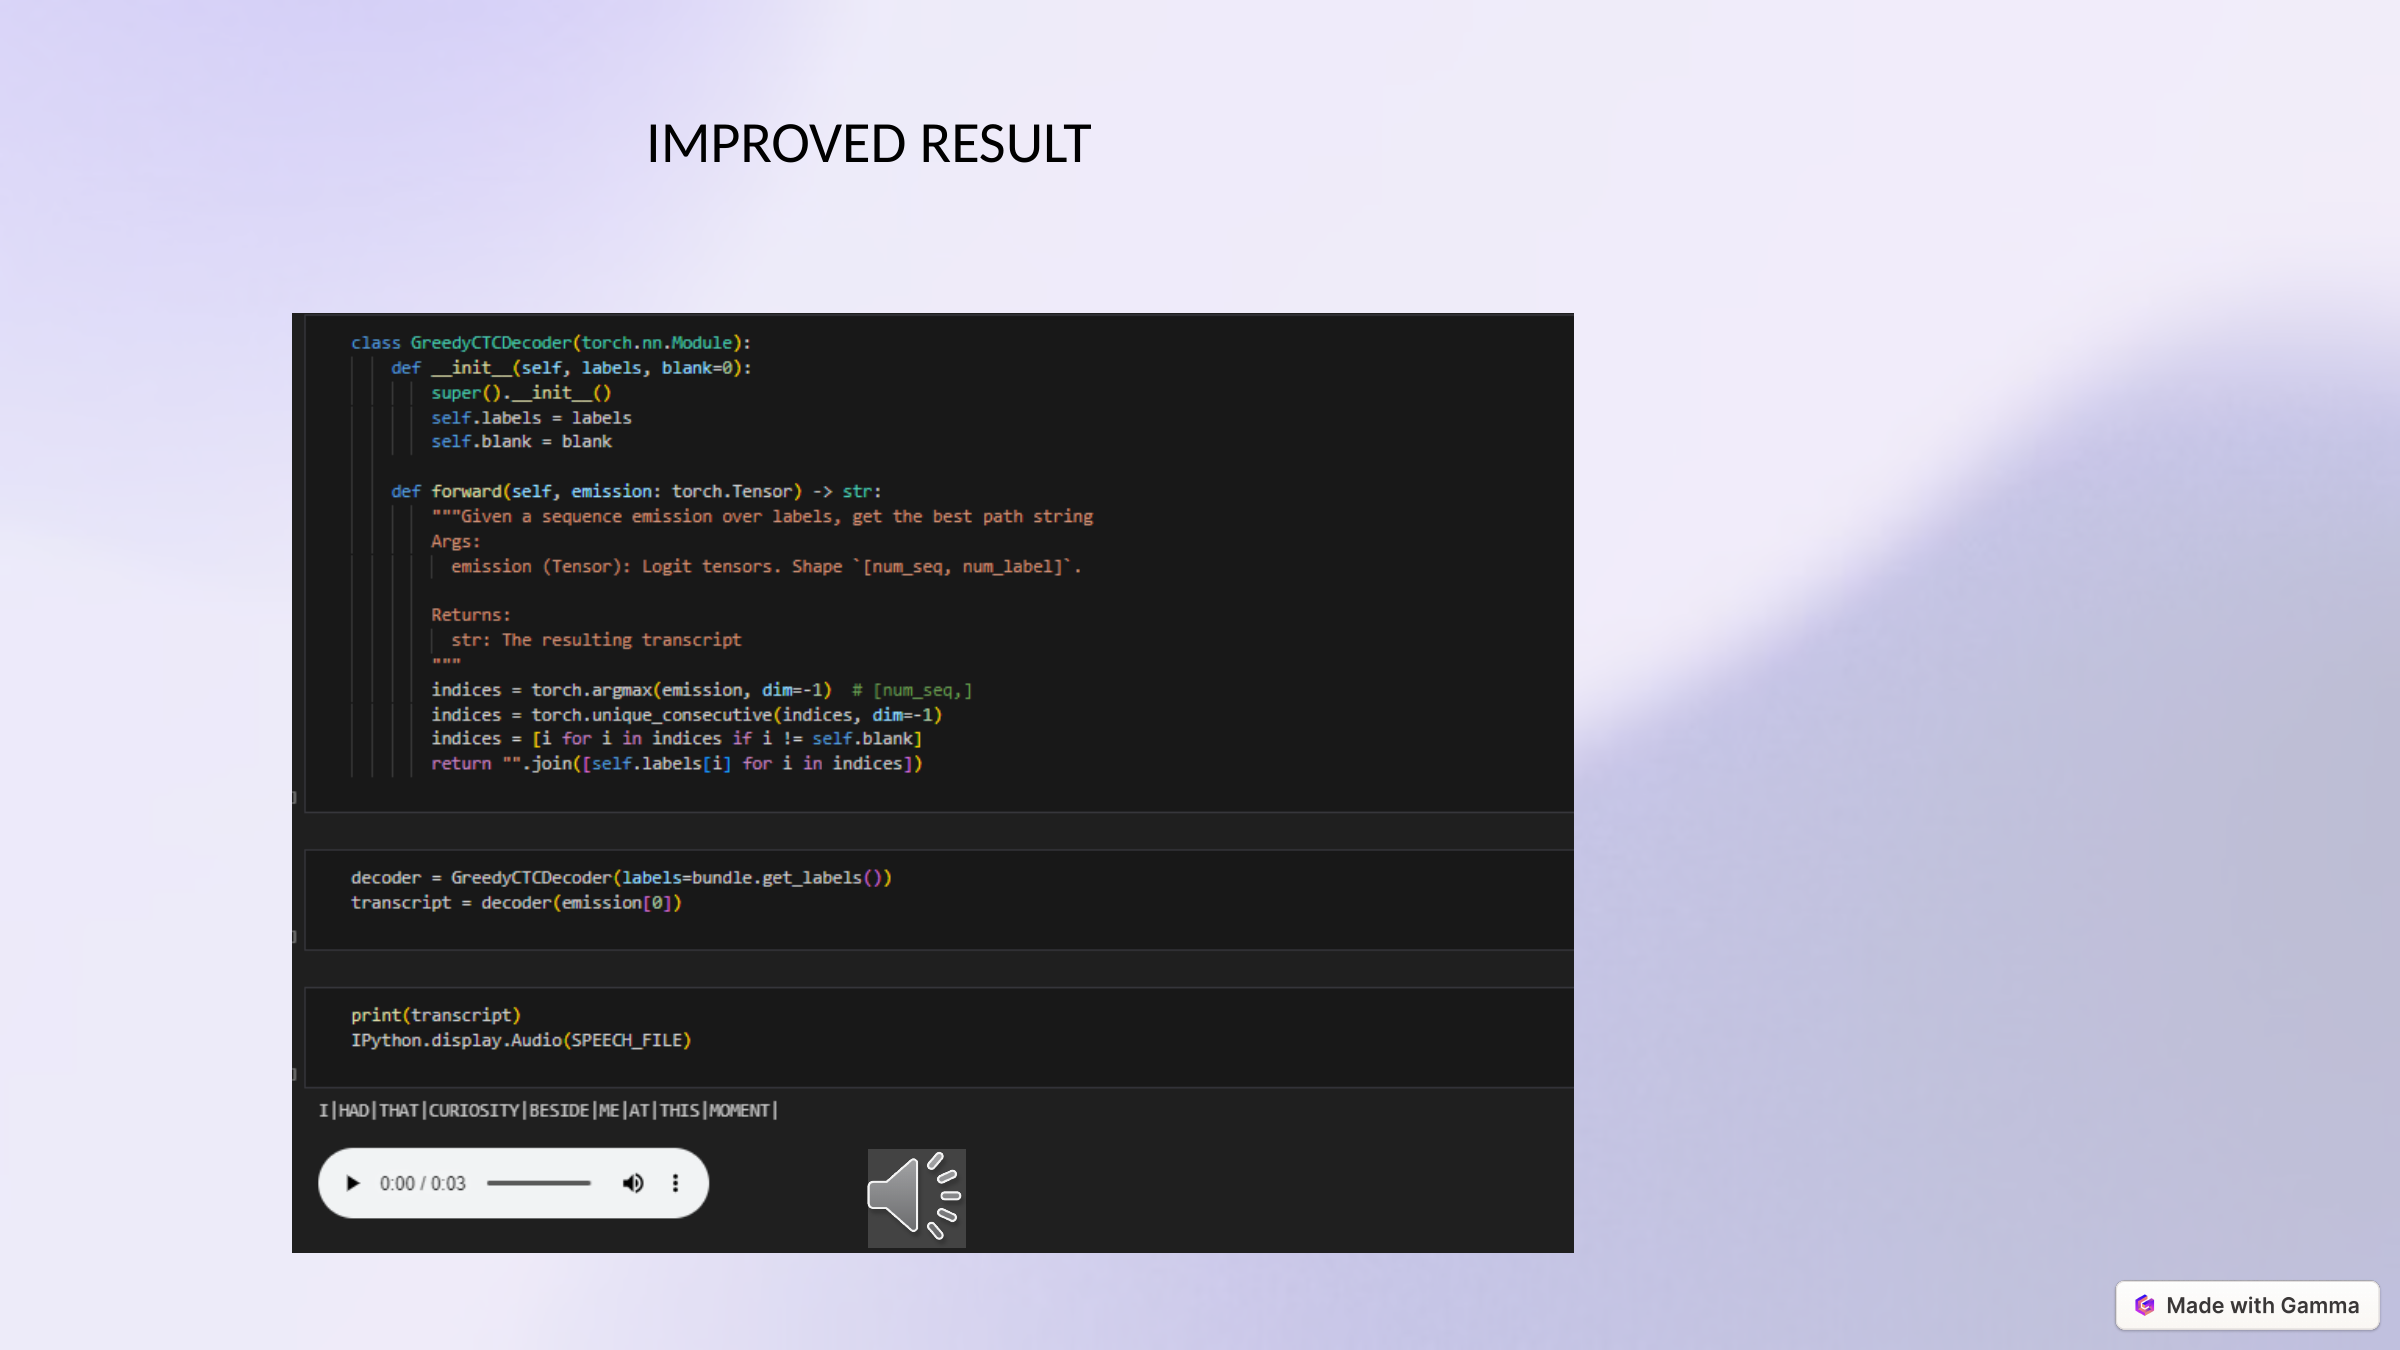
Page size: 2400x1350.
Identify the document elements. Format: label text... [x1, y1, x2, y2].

picture [2106, 1271, 2389, 1339]
text_box IMPROVED RESULT [631, 97, 1769, 182]
picture [292, 313, 1575, 1253]
